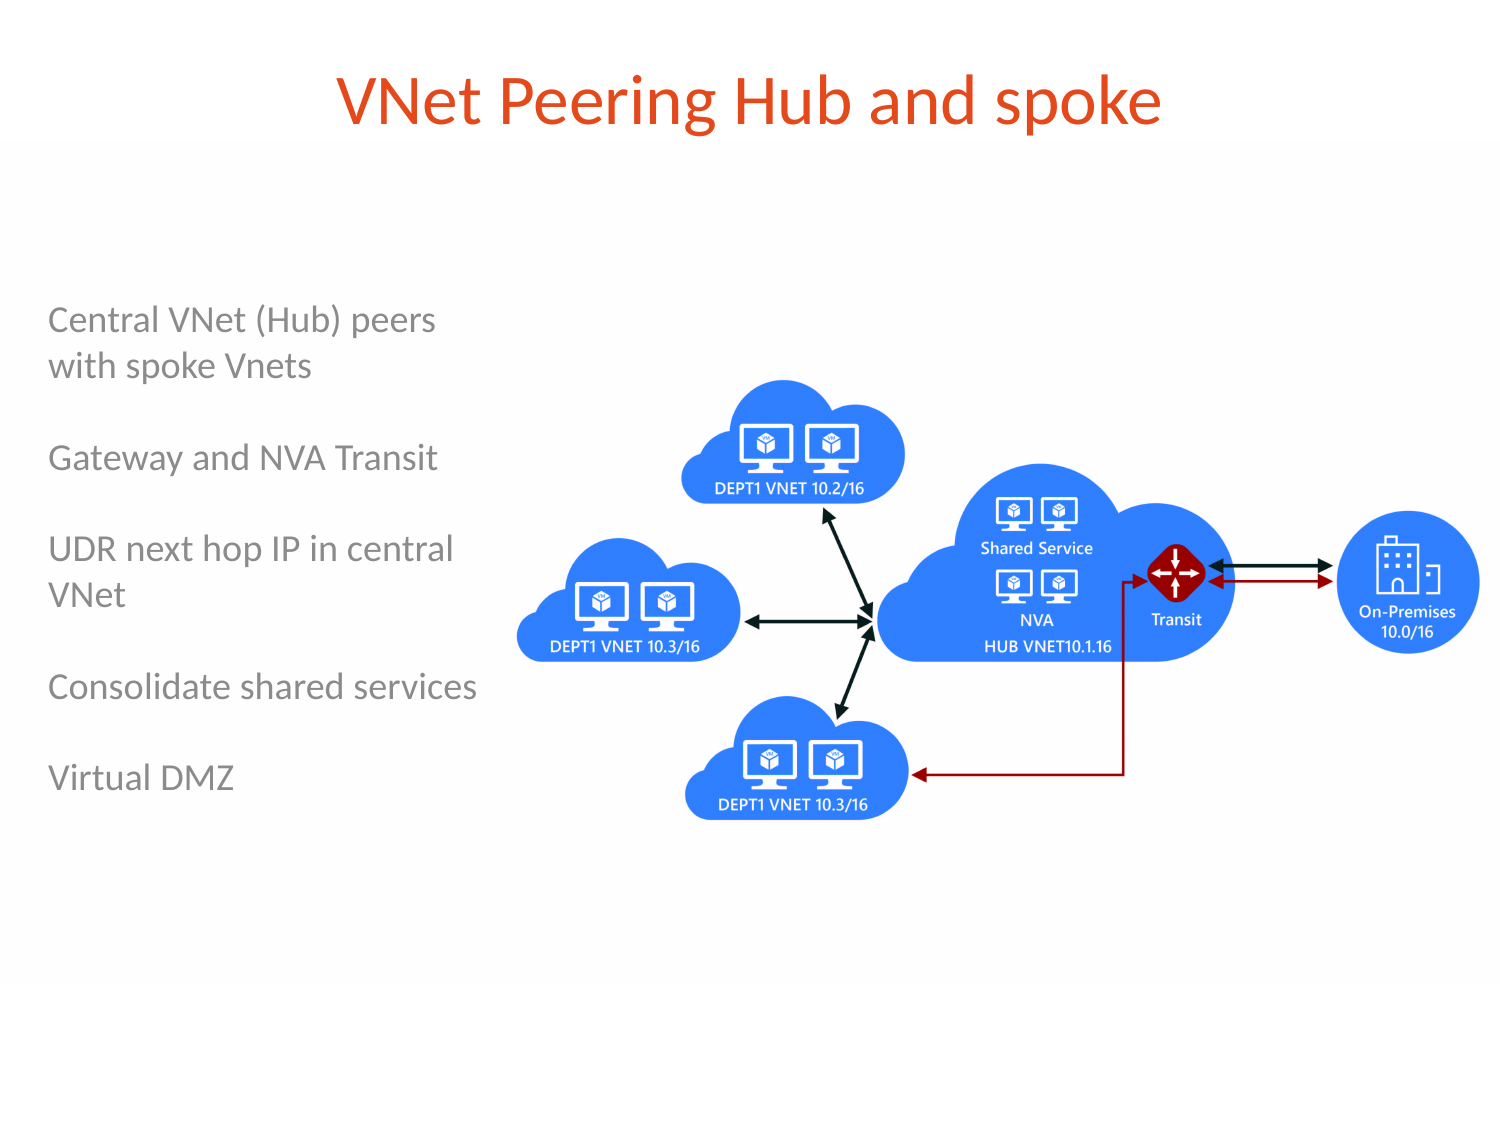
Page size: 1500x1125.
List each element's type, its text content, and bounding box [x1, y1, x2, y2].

list Central VNet (Hub) peers with spoke Vnets Gateway and NVA Transit UDR next hop IP in central VNet Consolidate shared services Virtual DMZ [33, 286, 494, 823]
title VNet Peering Hub and spoke [75, 45, 1425, 233]
text_box [0, 139, 1500, 986]
picture [493, 362, 1500, 842]
